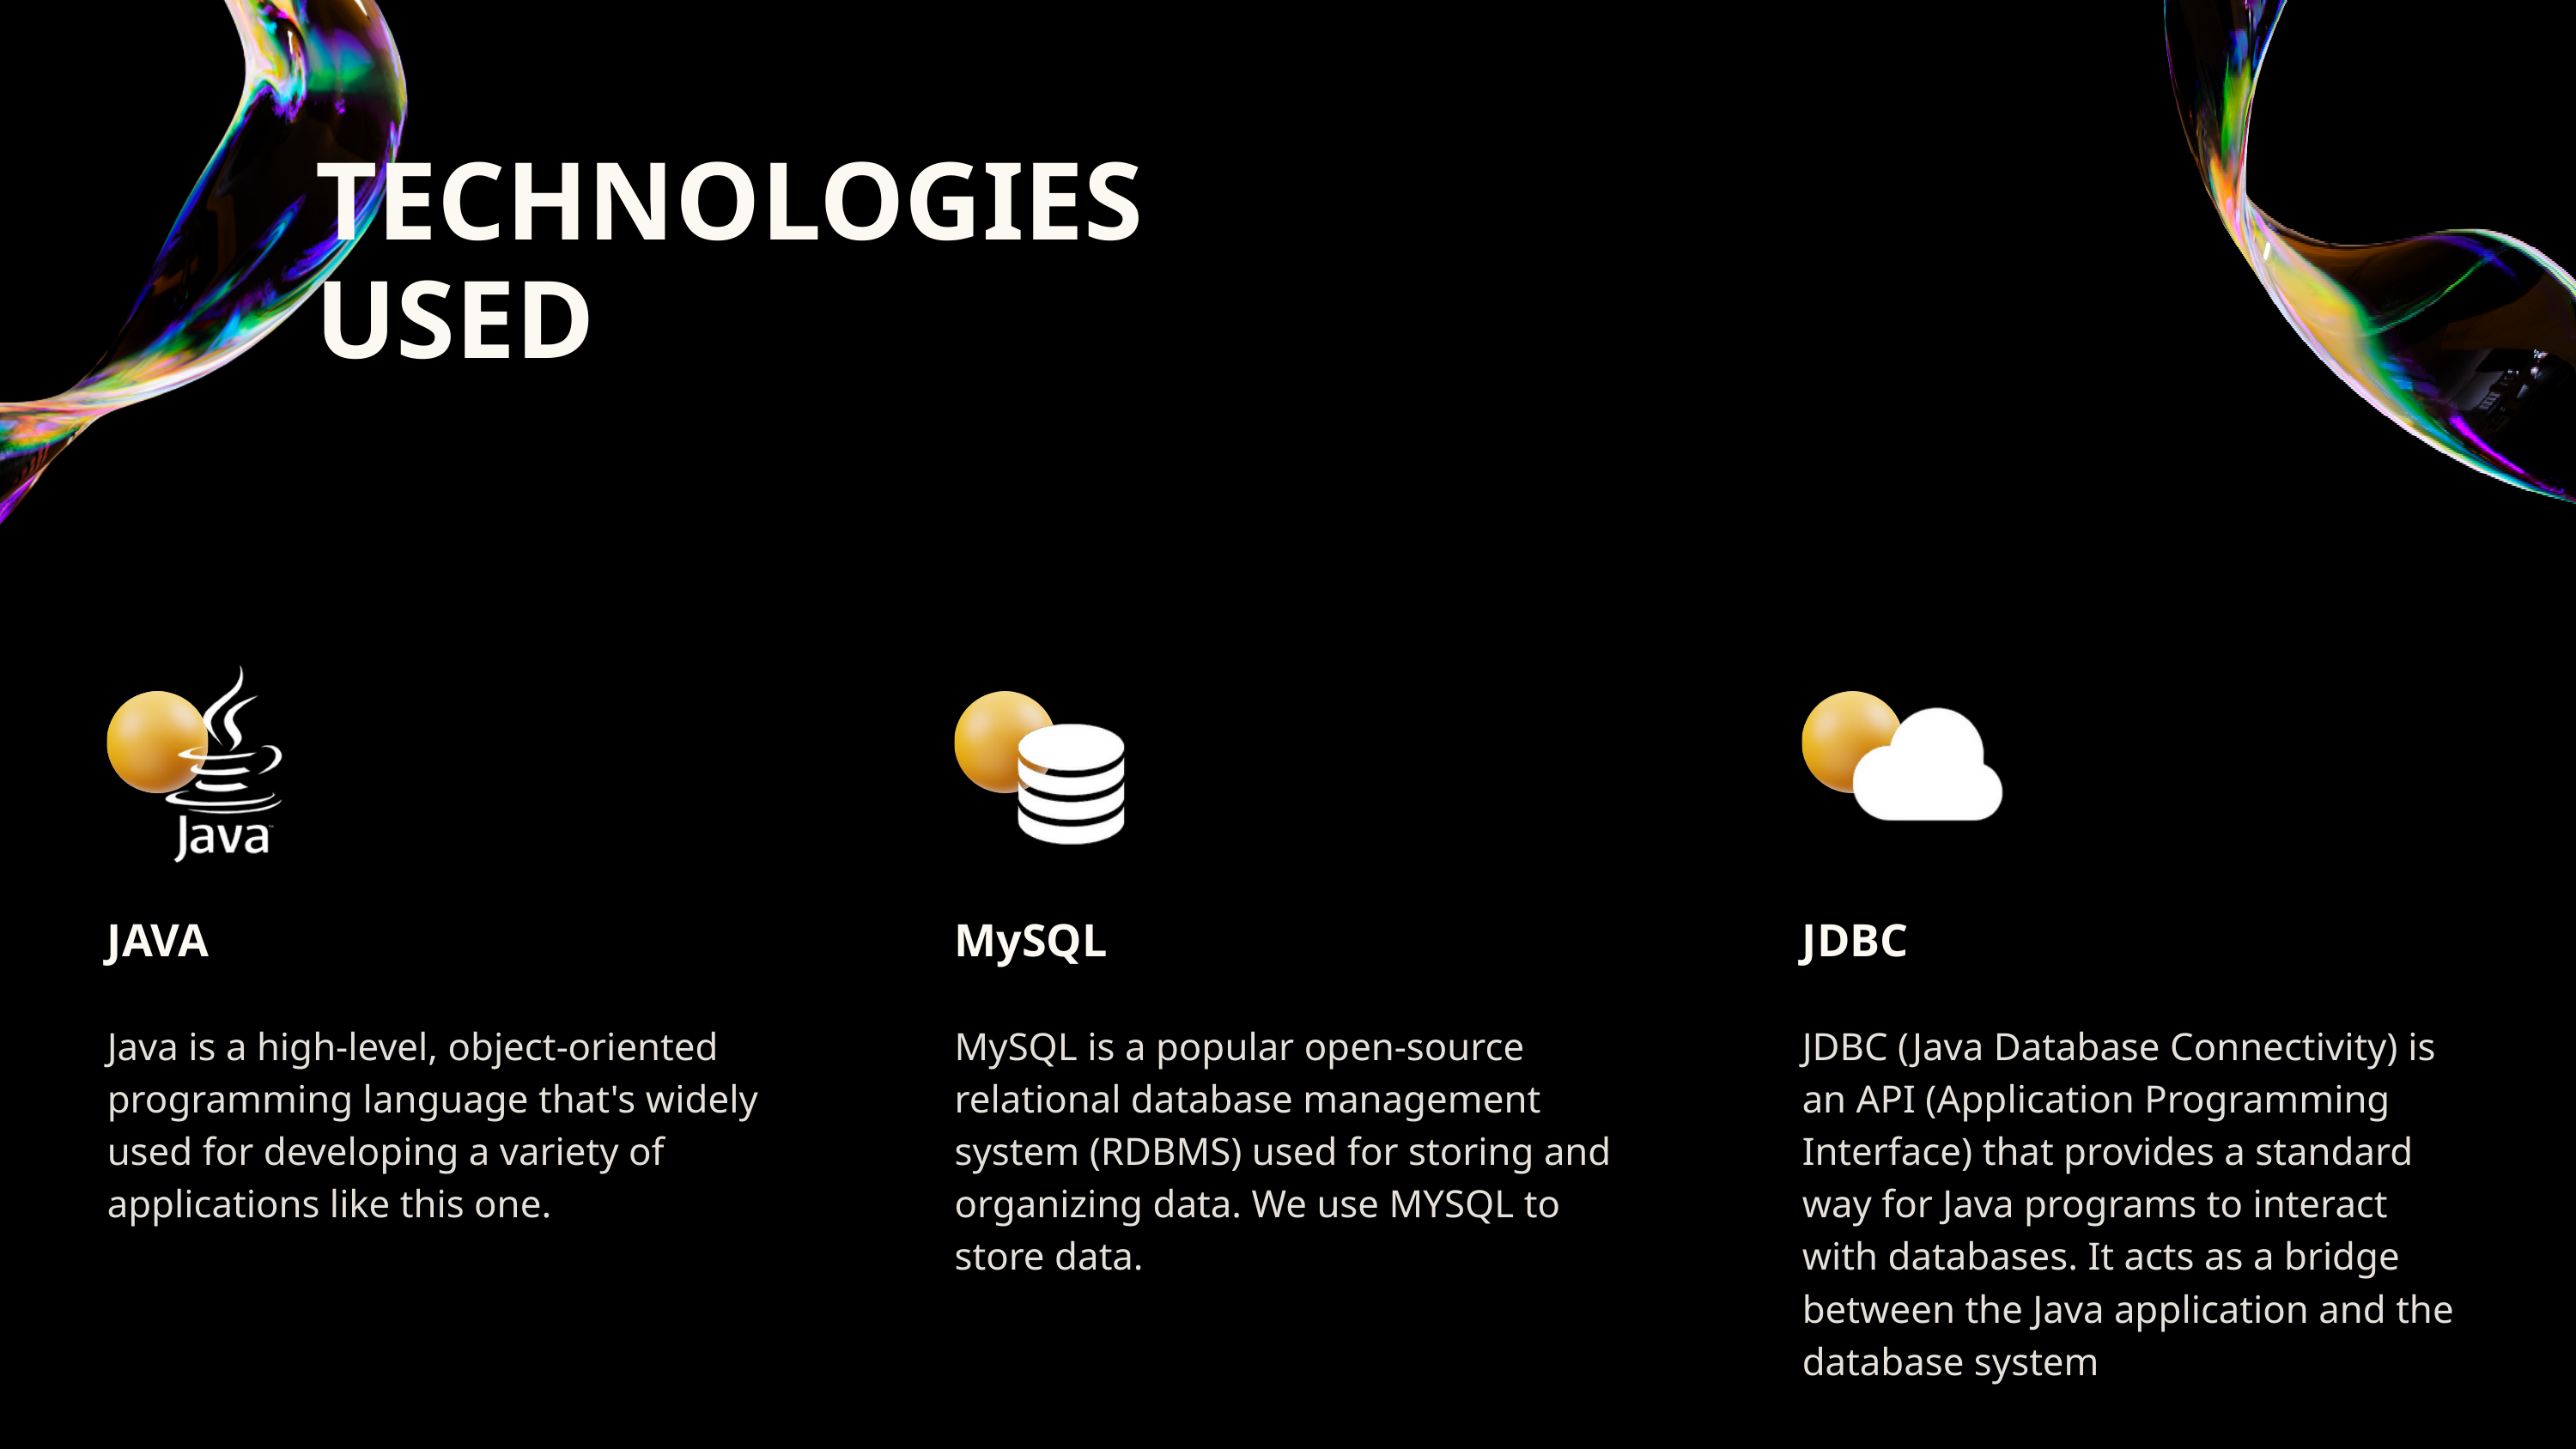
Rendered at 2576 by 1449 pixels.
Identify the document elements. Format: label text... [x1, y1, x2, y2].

text_box JDBC (Java Database Connectivity) is an API (Application Programming Interface) that provides a standard way for Java programs to interact with databases. It acts as a bridge between the Java application and the database system [1801, 1015, 2470, 1384]
text_box [1852, 688, 2003, 840]
text_box MySQL is a popular open-source relational database management system (RDBMS) used for storing and organizing data. We use MYSQL to store data. [954, 1015, 1622, 1278]
text_box MySQL [954, 903, 1622, 966]
text_box TECHNOLOGIES USED [315, 143, 1315, 380]
text_box [0, 0, 409, 567]
text_box [106, 647, 341, 881]
text_box Java is a high-level, object-oriented programming language that's widely used for developing a variety of applications like this one. [106, 1015, 775, 1226]
text_box [1801, 691, 1852, 793]
text_box [2164, 0, 2576, 793]
text_box JAVA [106, 903, 775, 966]
text_box JDBC [1801, 903, 2470, 966]
text_box [954, 691, 1056, 793]
text_box [1011, 724, 1132, 845]
